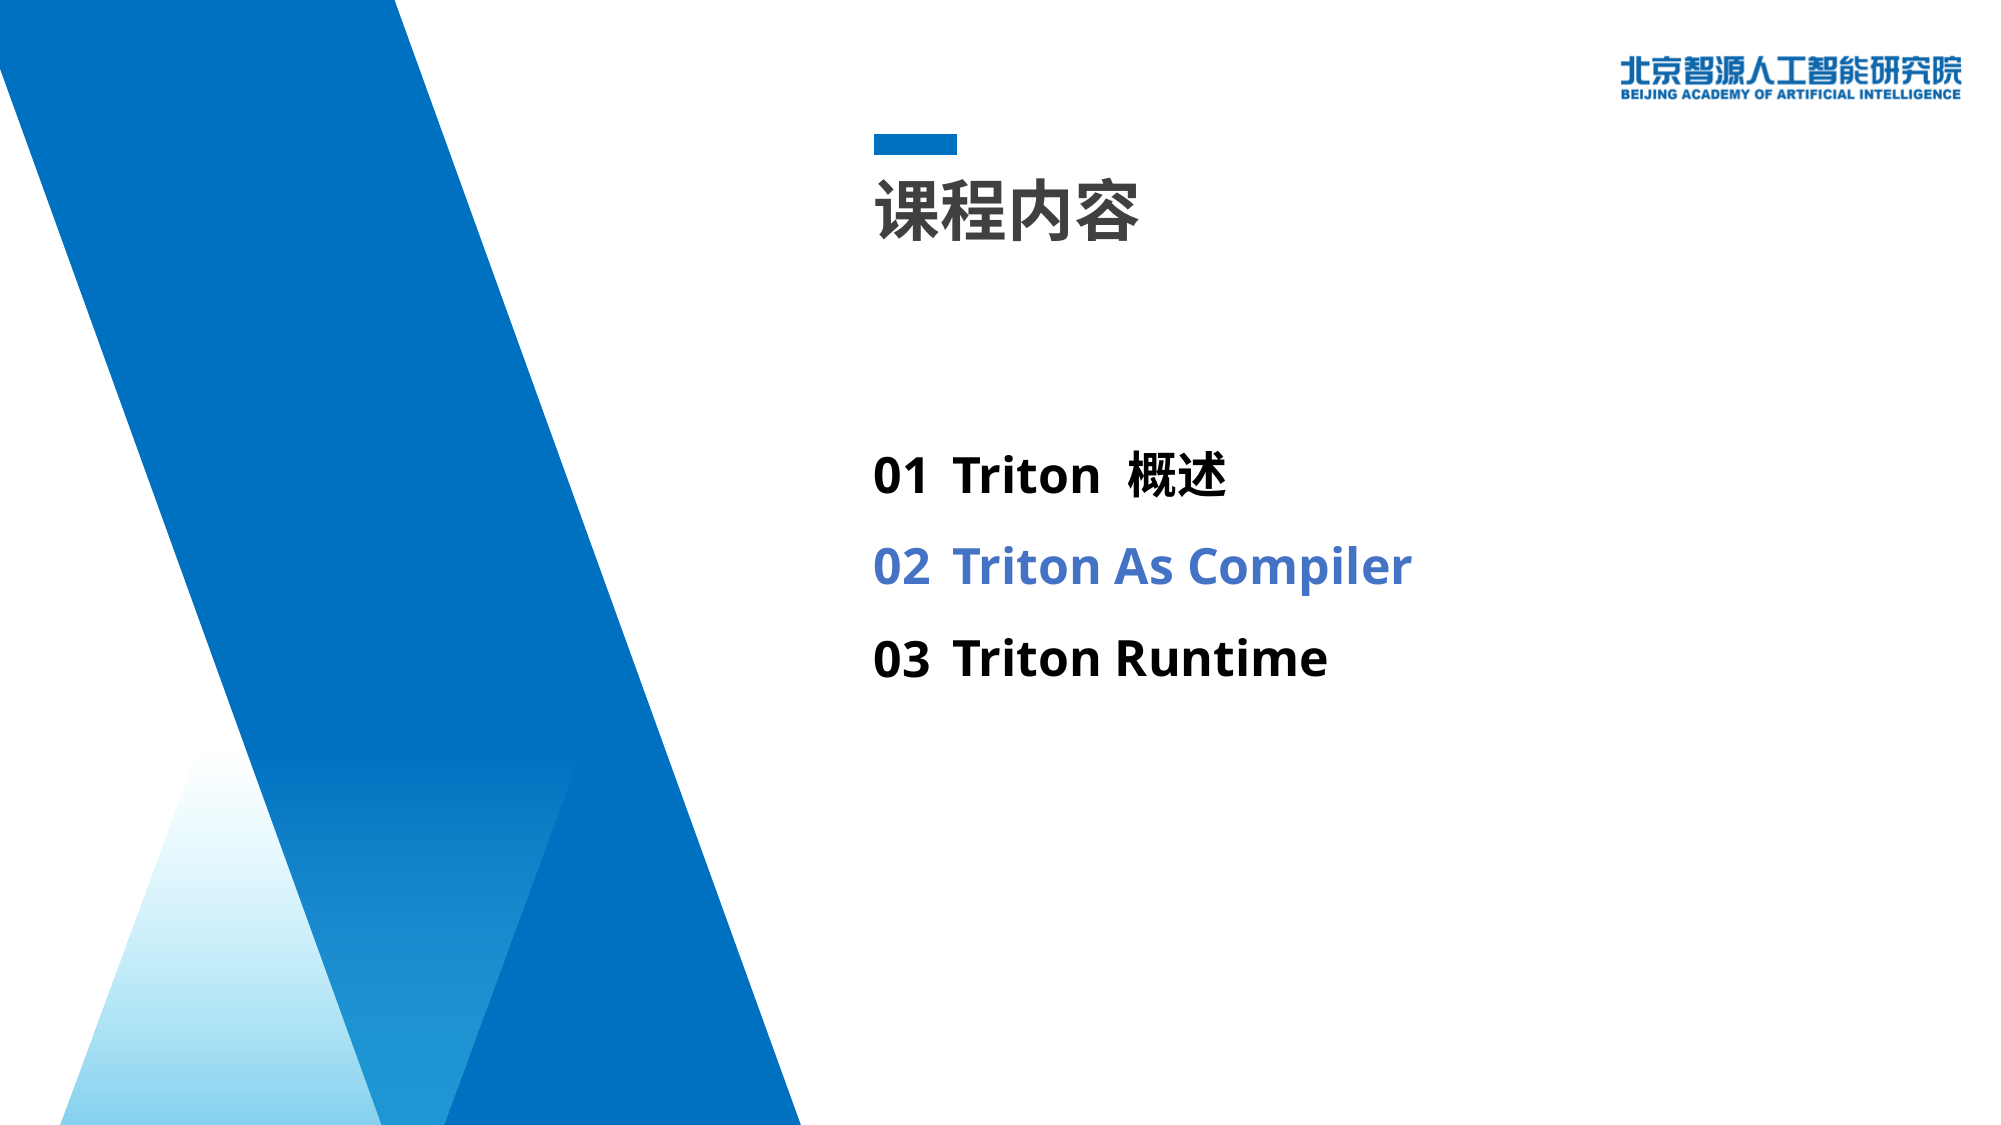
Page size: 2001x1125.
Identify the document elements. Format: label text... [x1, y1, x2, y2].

list Triton As Compiler [952, 536, 1979, 594]
picture [1613, 38, 1972, 117]
text_box 03 [873, 628, 953, 686]
list Triton 概述 [953, 444, 2000, 502]
text_box Triton Runtime [952, 627, 1979, 685]
text_box 01 [873, 444, 953, 502]
list 02 [873, 536, 952, 594]
list 课程内容 [873, 169, 1979, 252]
